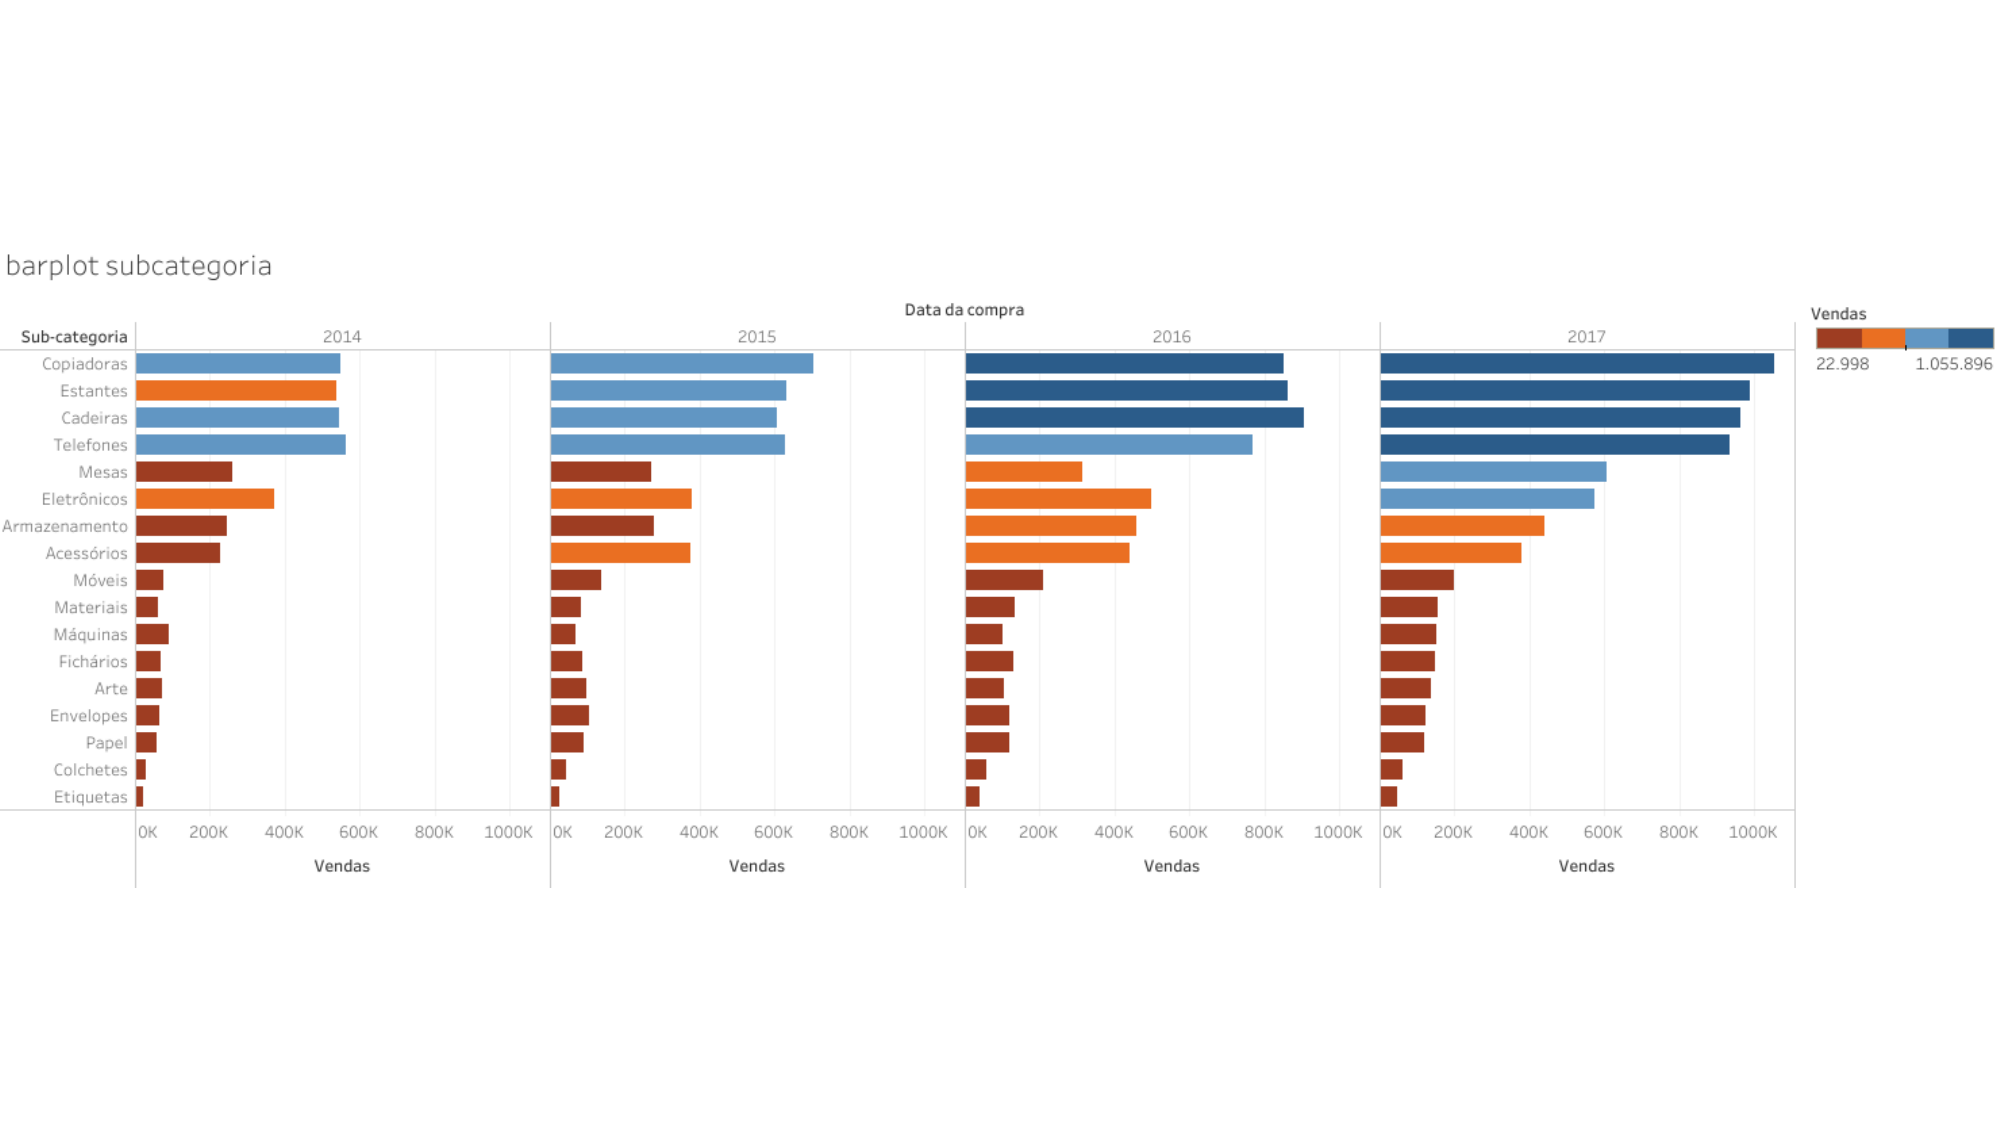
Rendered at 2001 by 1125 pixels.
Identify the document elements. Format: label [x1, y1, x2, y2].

picture [0, 237, 2000, 888]
